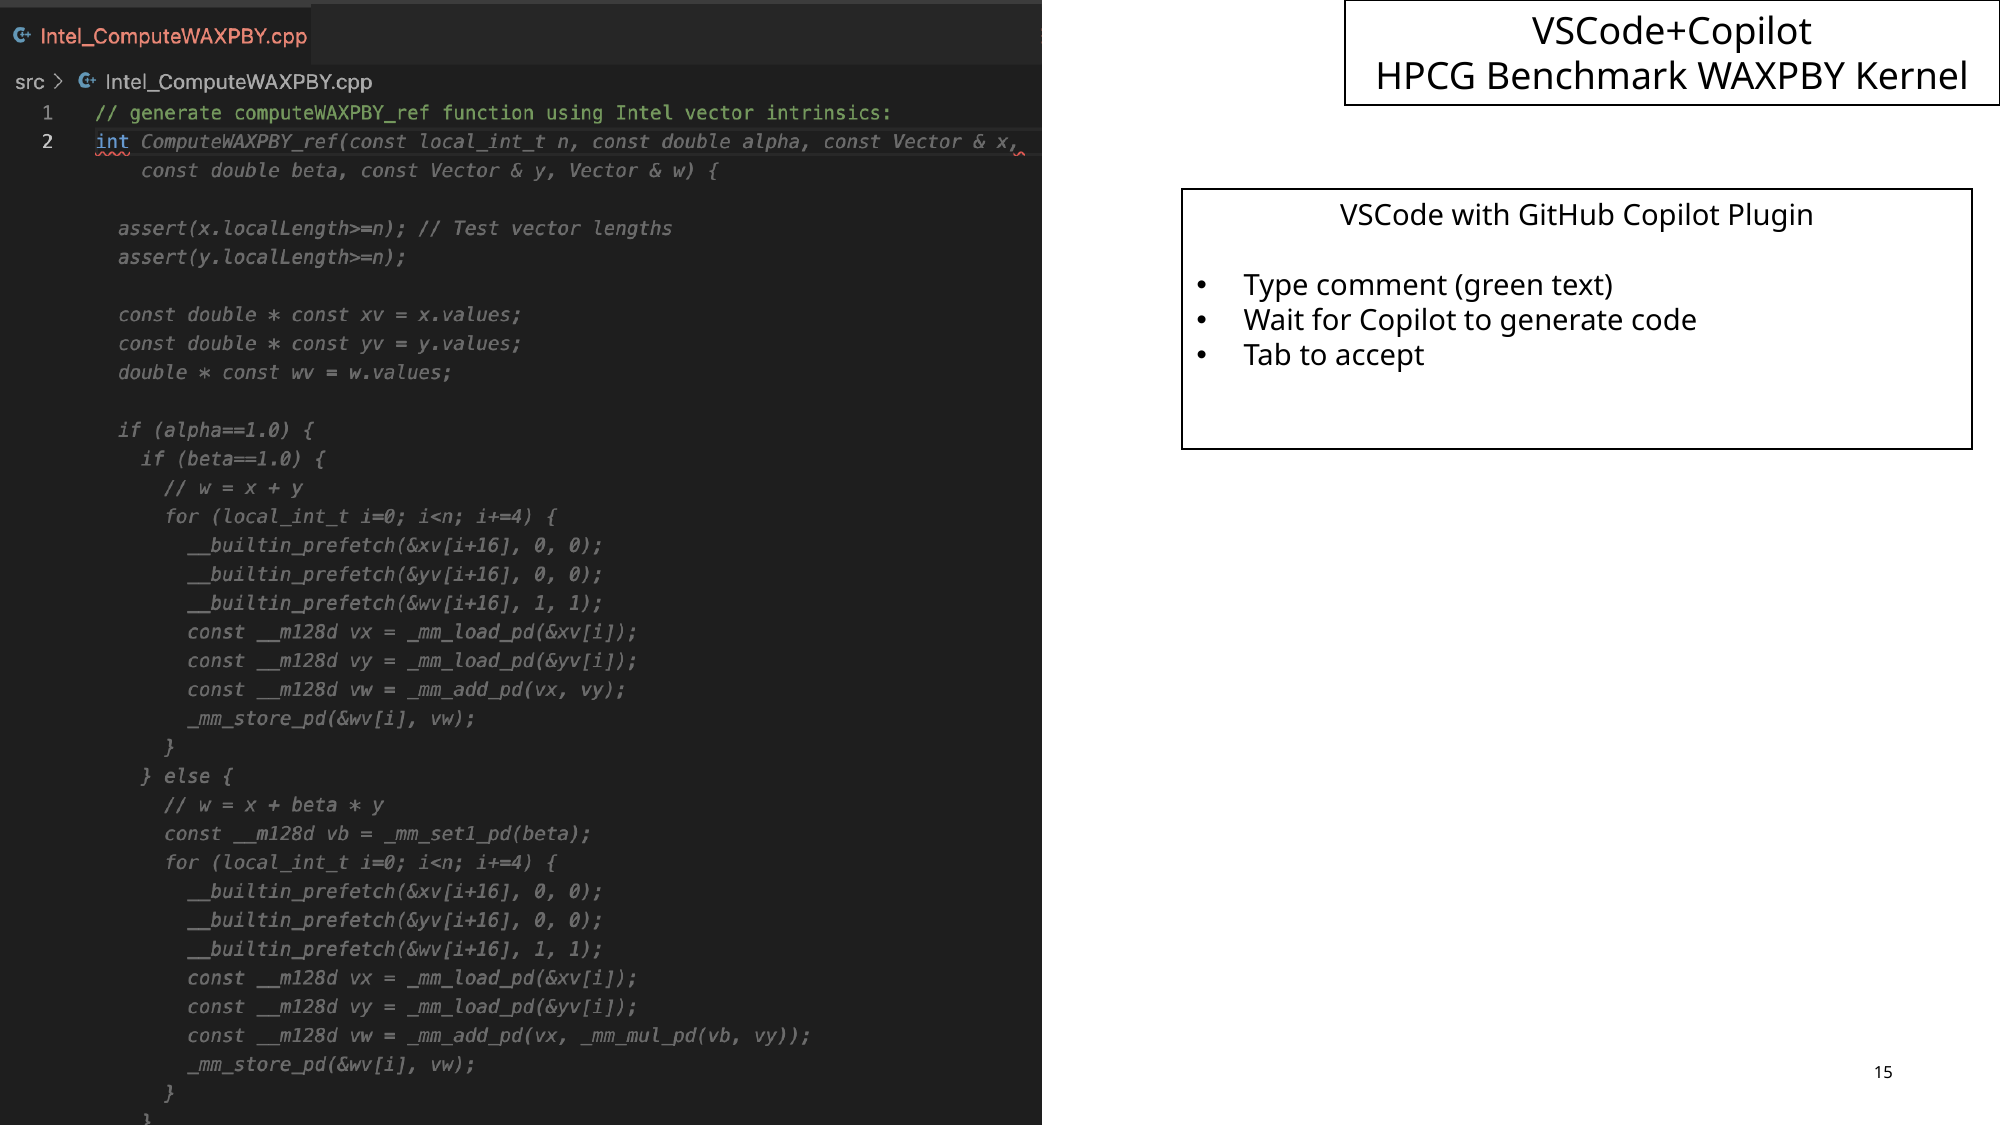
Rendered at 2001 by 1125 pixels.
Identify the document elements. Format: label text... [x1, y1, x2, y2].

text_box 15 [1833, 1054, 1908, 1078]
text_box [0, 0, 1042, 1125]
text_box VSCode with GitHub Copilot Plugin Type comment (green text) Wait for Copilot to generate code Tab to accept [1181, 188, 1973, 450]
text_box VSCode+Copilot HPCG Benchmark WAXPBY Kernel [1344, 0, 2000, 106]
